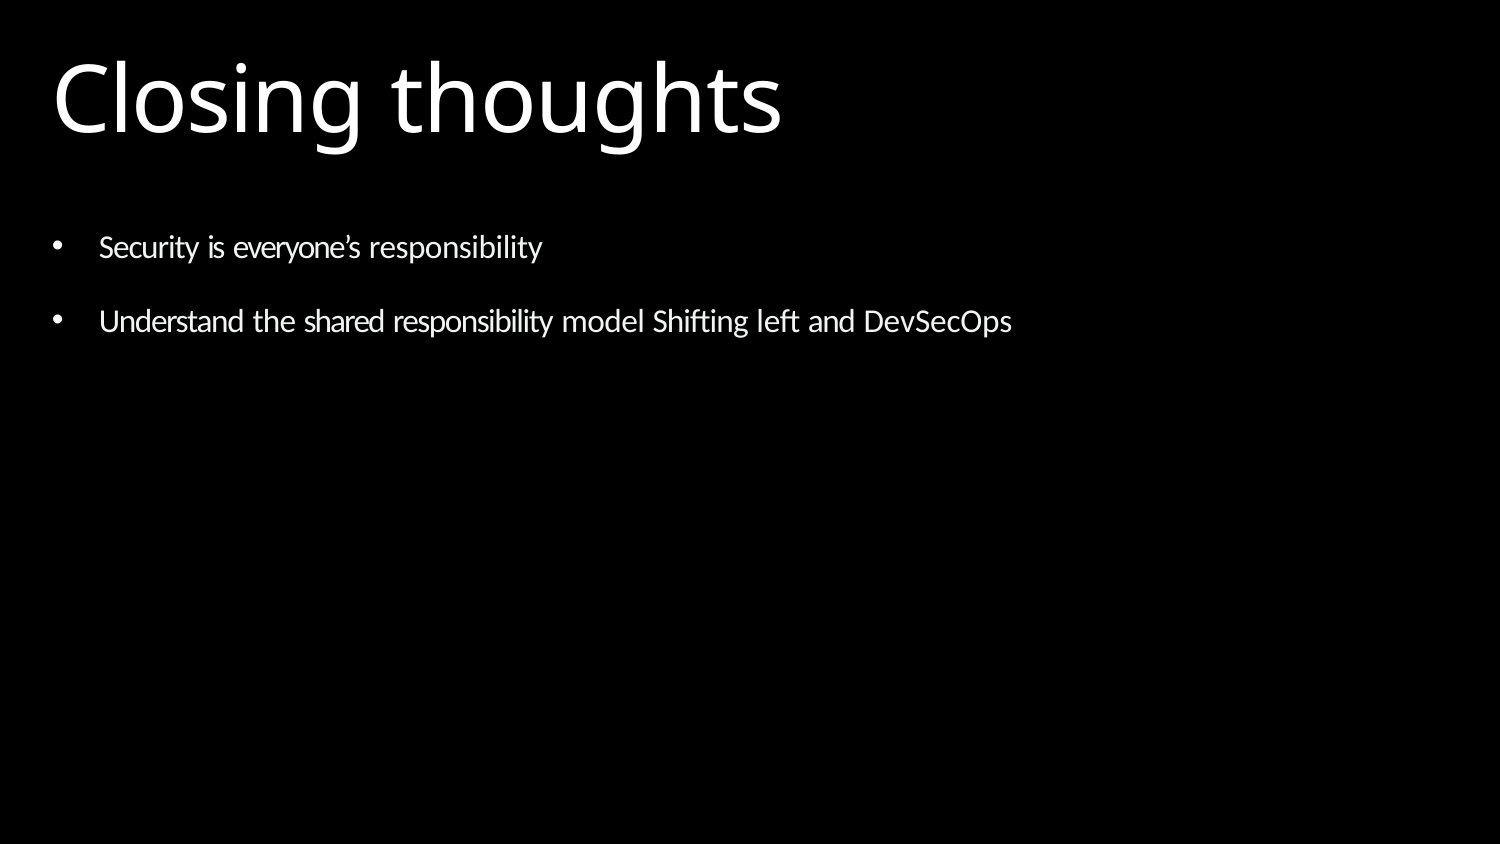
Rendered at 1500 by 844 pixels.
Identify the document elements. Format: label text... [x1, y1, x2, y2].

title Closing thoughts [50, 37, 1367, 180]
text_box Security is everyone’s responsibility Understand the shared responsibility model Shifting left and DevSecOps [50, 223, 1267, 339]
